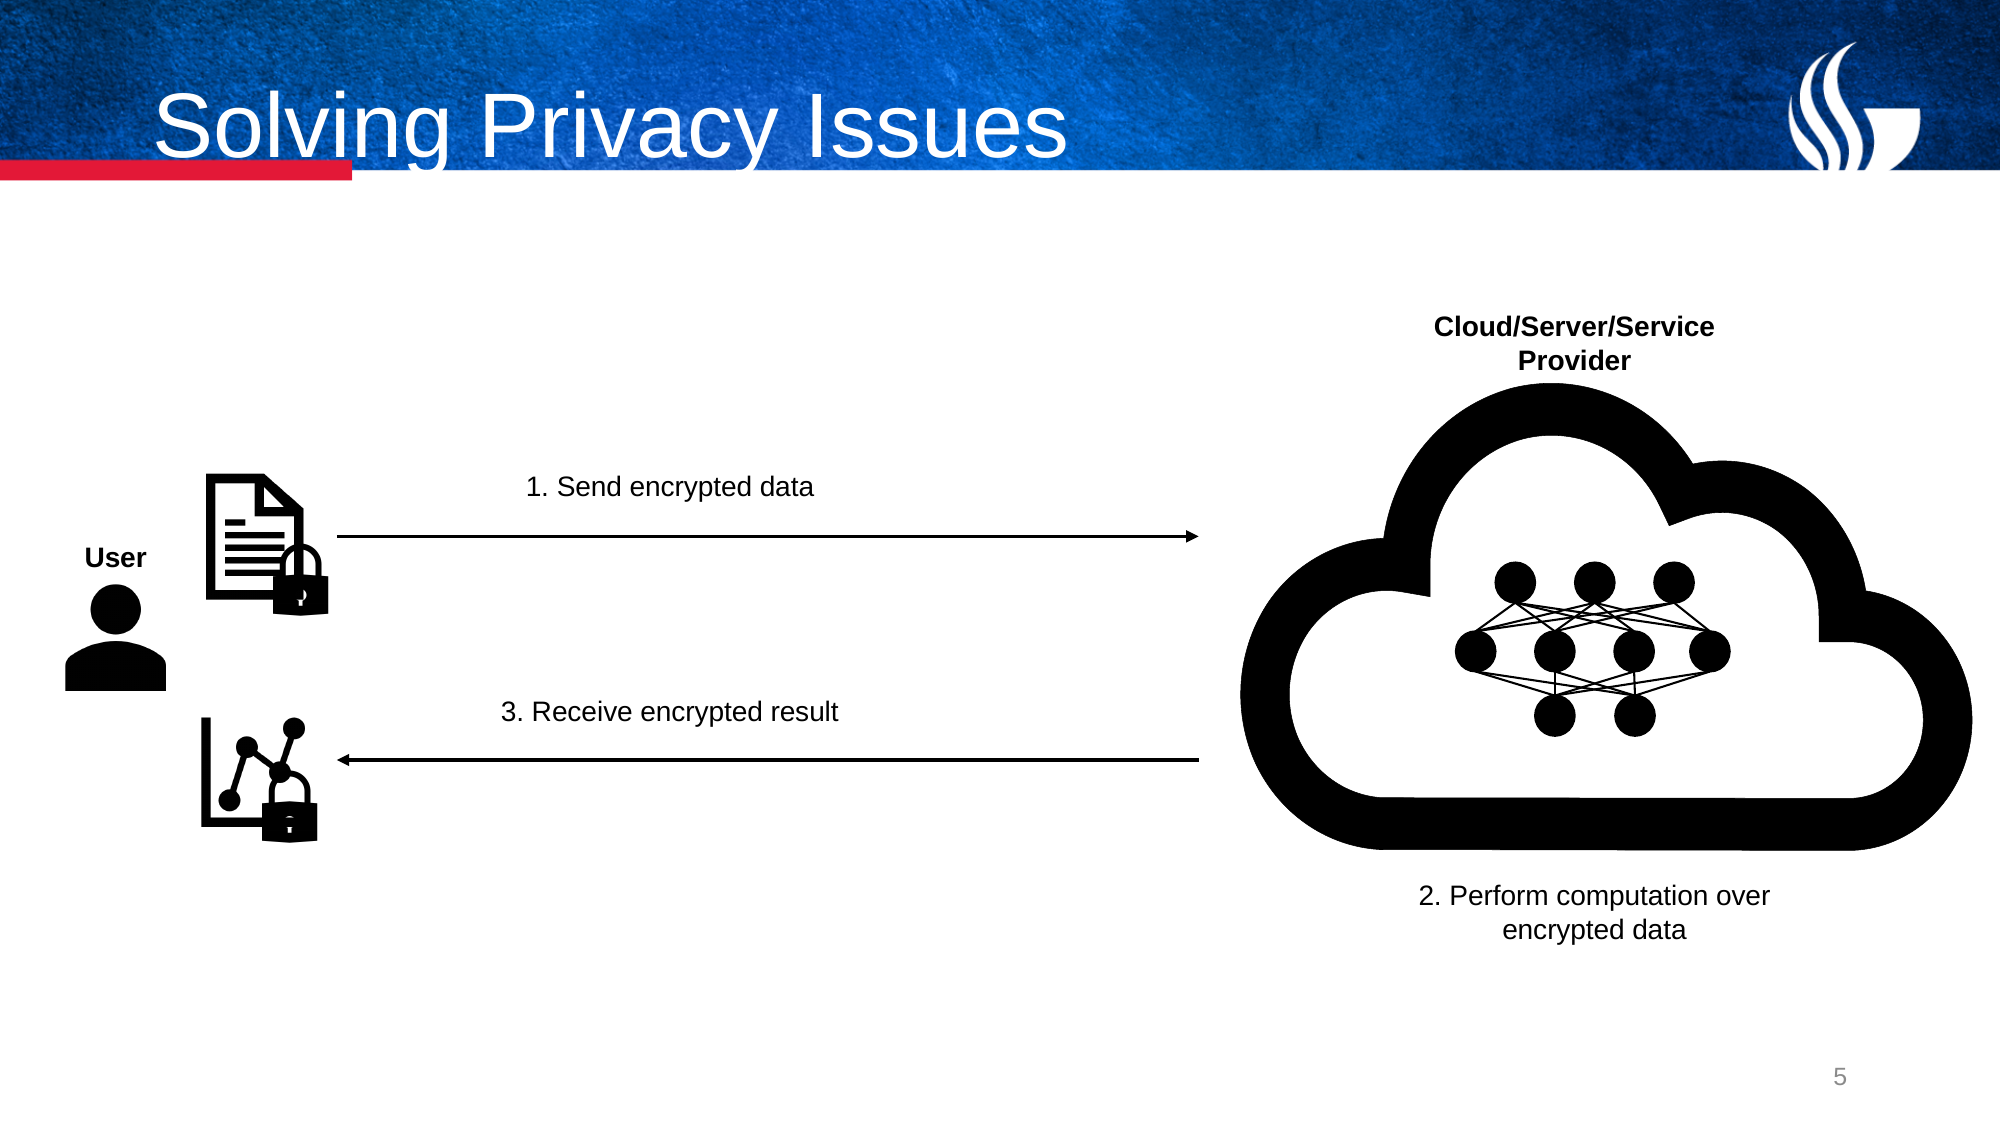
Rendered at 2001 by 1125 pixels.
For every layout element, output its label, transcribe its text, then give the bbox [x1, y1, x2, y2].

text_box Cloud/Server/Service Provider [1372, 301, 1777, 384]
picture [0, 0, 2000, 1125]
text_box [1240, 384, 1973, 851]
text_box User [46, 532, 179, 562]
text_box 2. Perform computation over encrypted data [1392, 870, 1797, 953]
title Solving Privacy Issues [137, 19, 1863, 237]
text_box 3. Receive encrypted result [468, 686, 872, 735]
slide_number 5 [1412, 1045, 1863, 1106]
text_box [1455, 562, 1730, 736]
text_box 1. Send encrypted data [468, 460, 872, 510]
